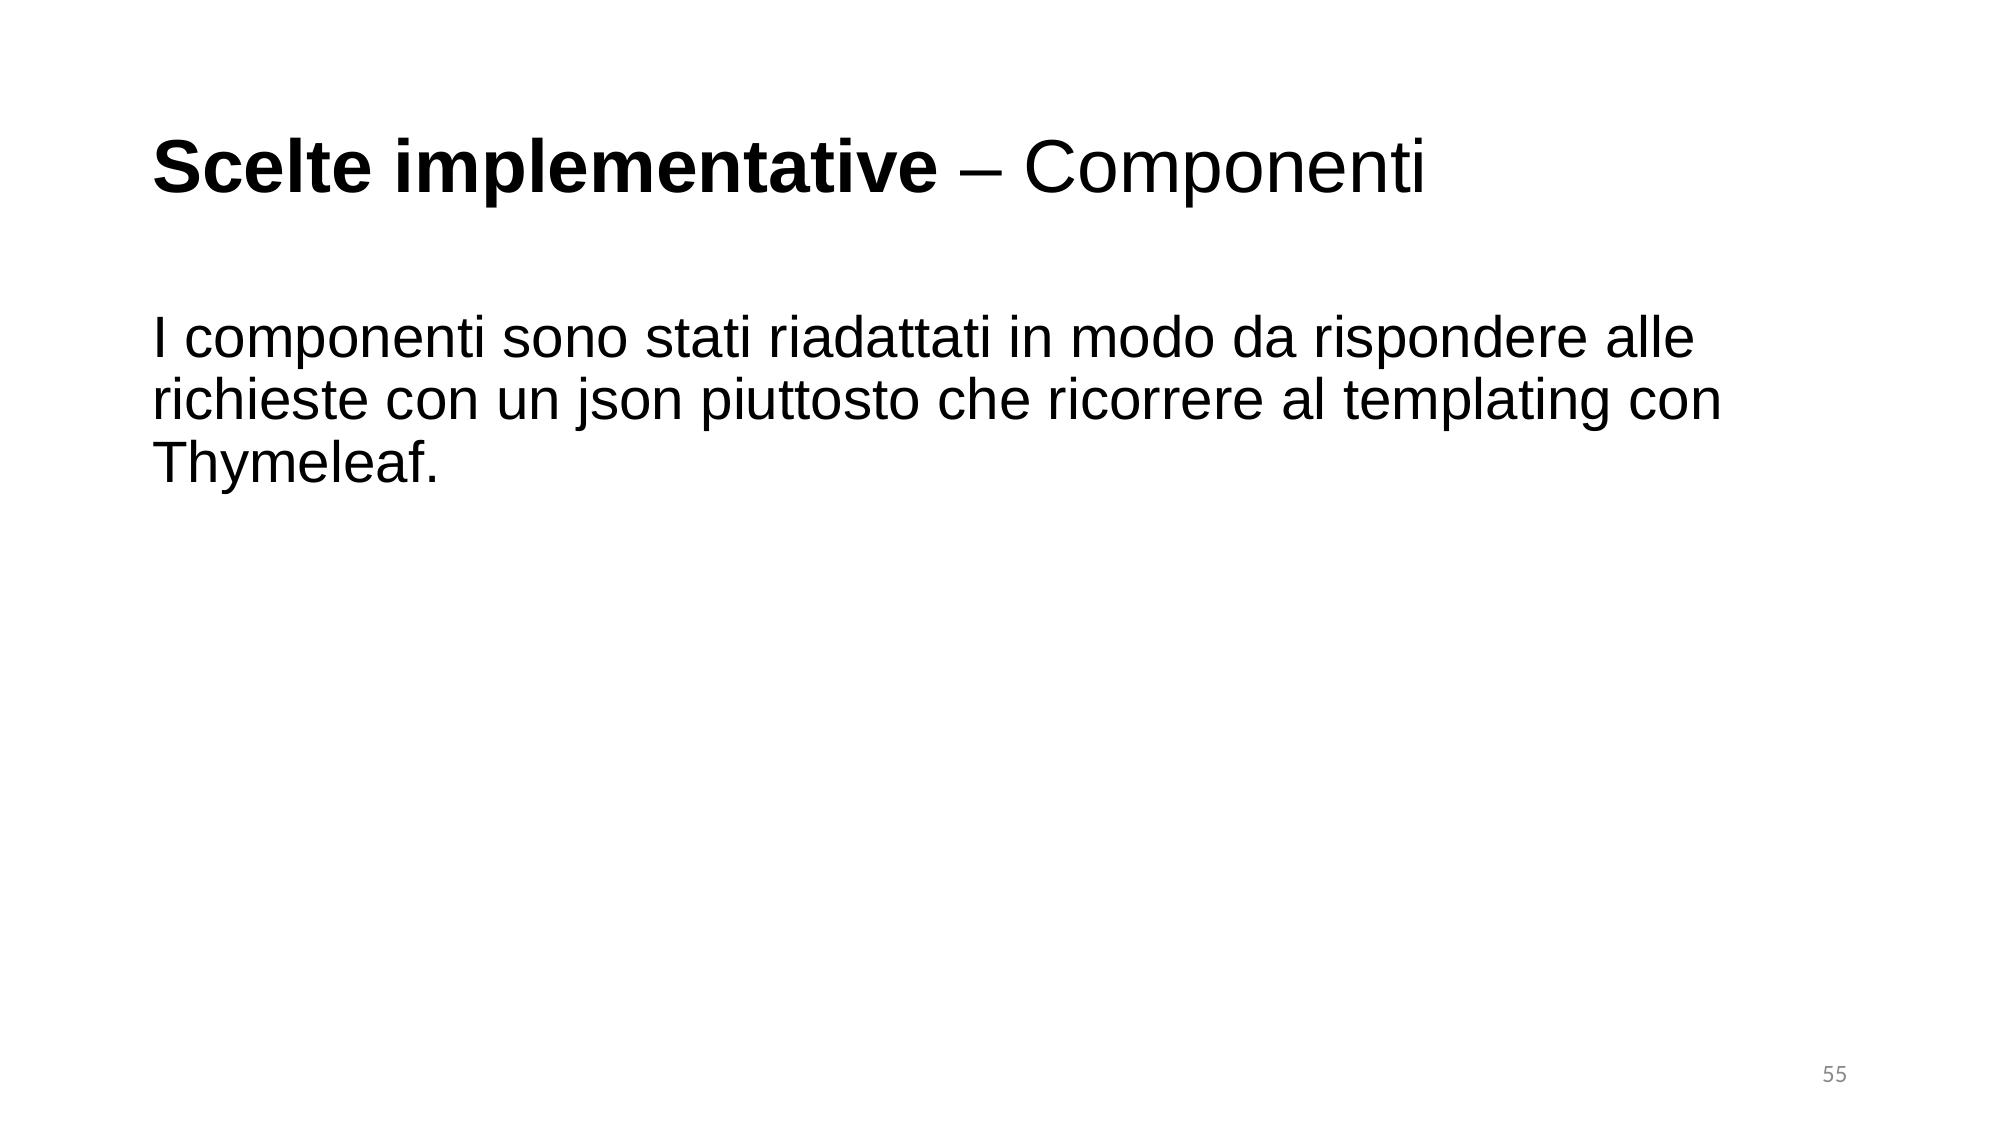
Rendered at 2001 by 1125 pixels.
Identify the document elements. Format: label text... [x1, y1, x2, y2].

text_box I componenti sono stati riadattati in modo da rispondere alle richieste con un json piuttosto che ricorrere al templating con Thymeleaf. [137, 299, 1863, 1014]
text_box 55 [1412, 1042, 1863, 1103]
text_box Scelte implementative – Componenti [137, 59, 1863, 278]
